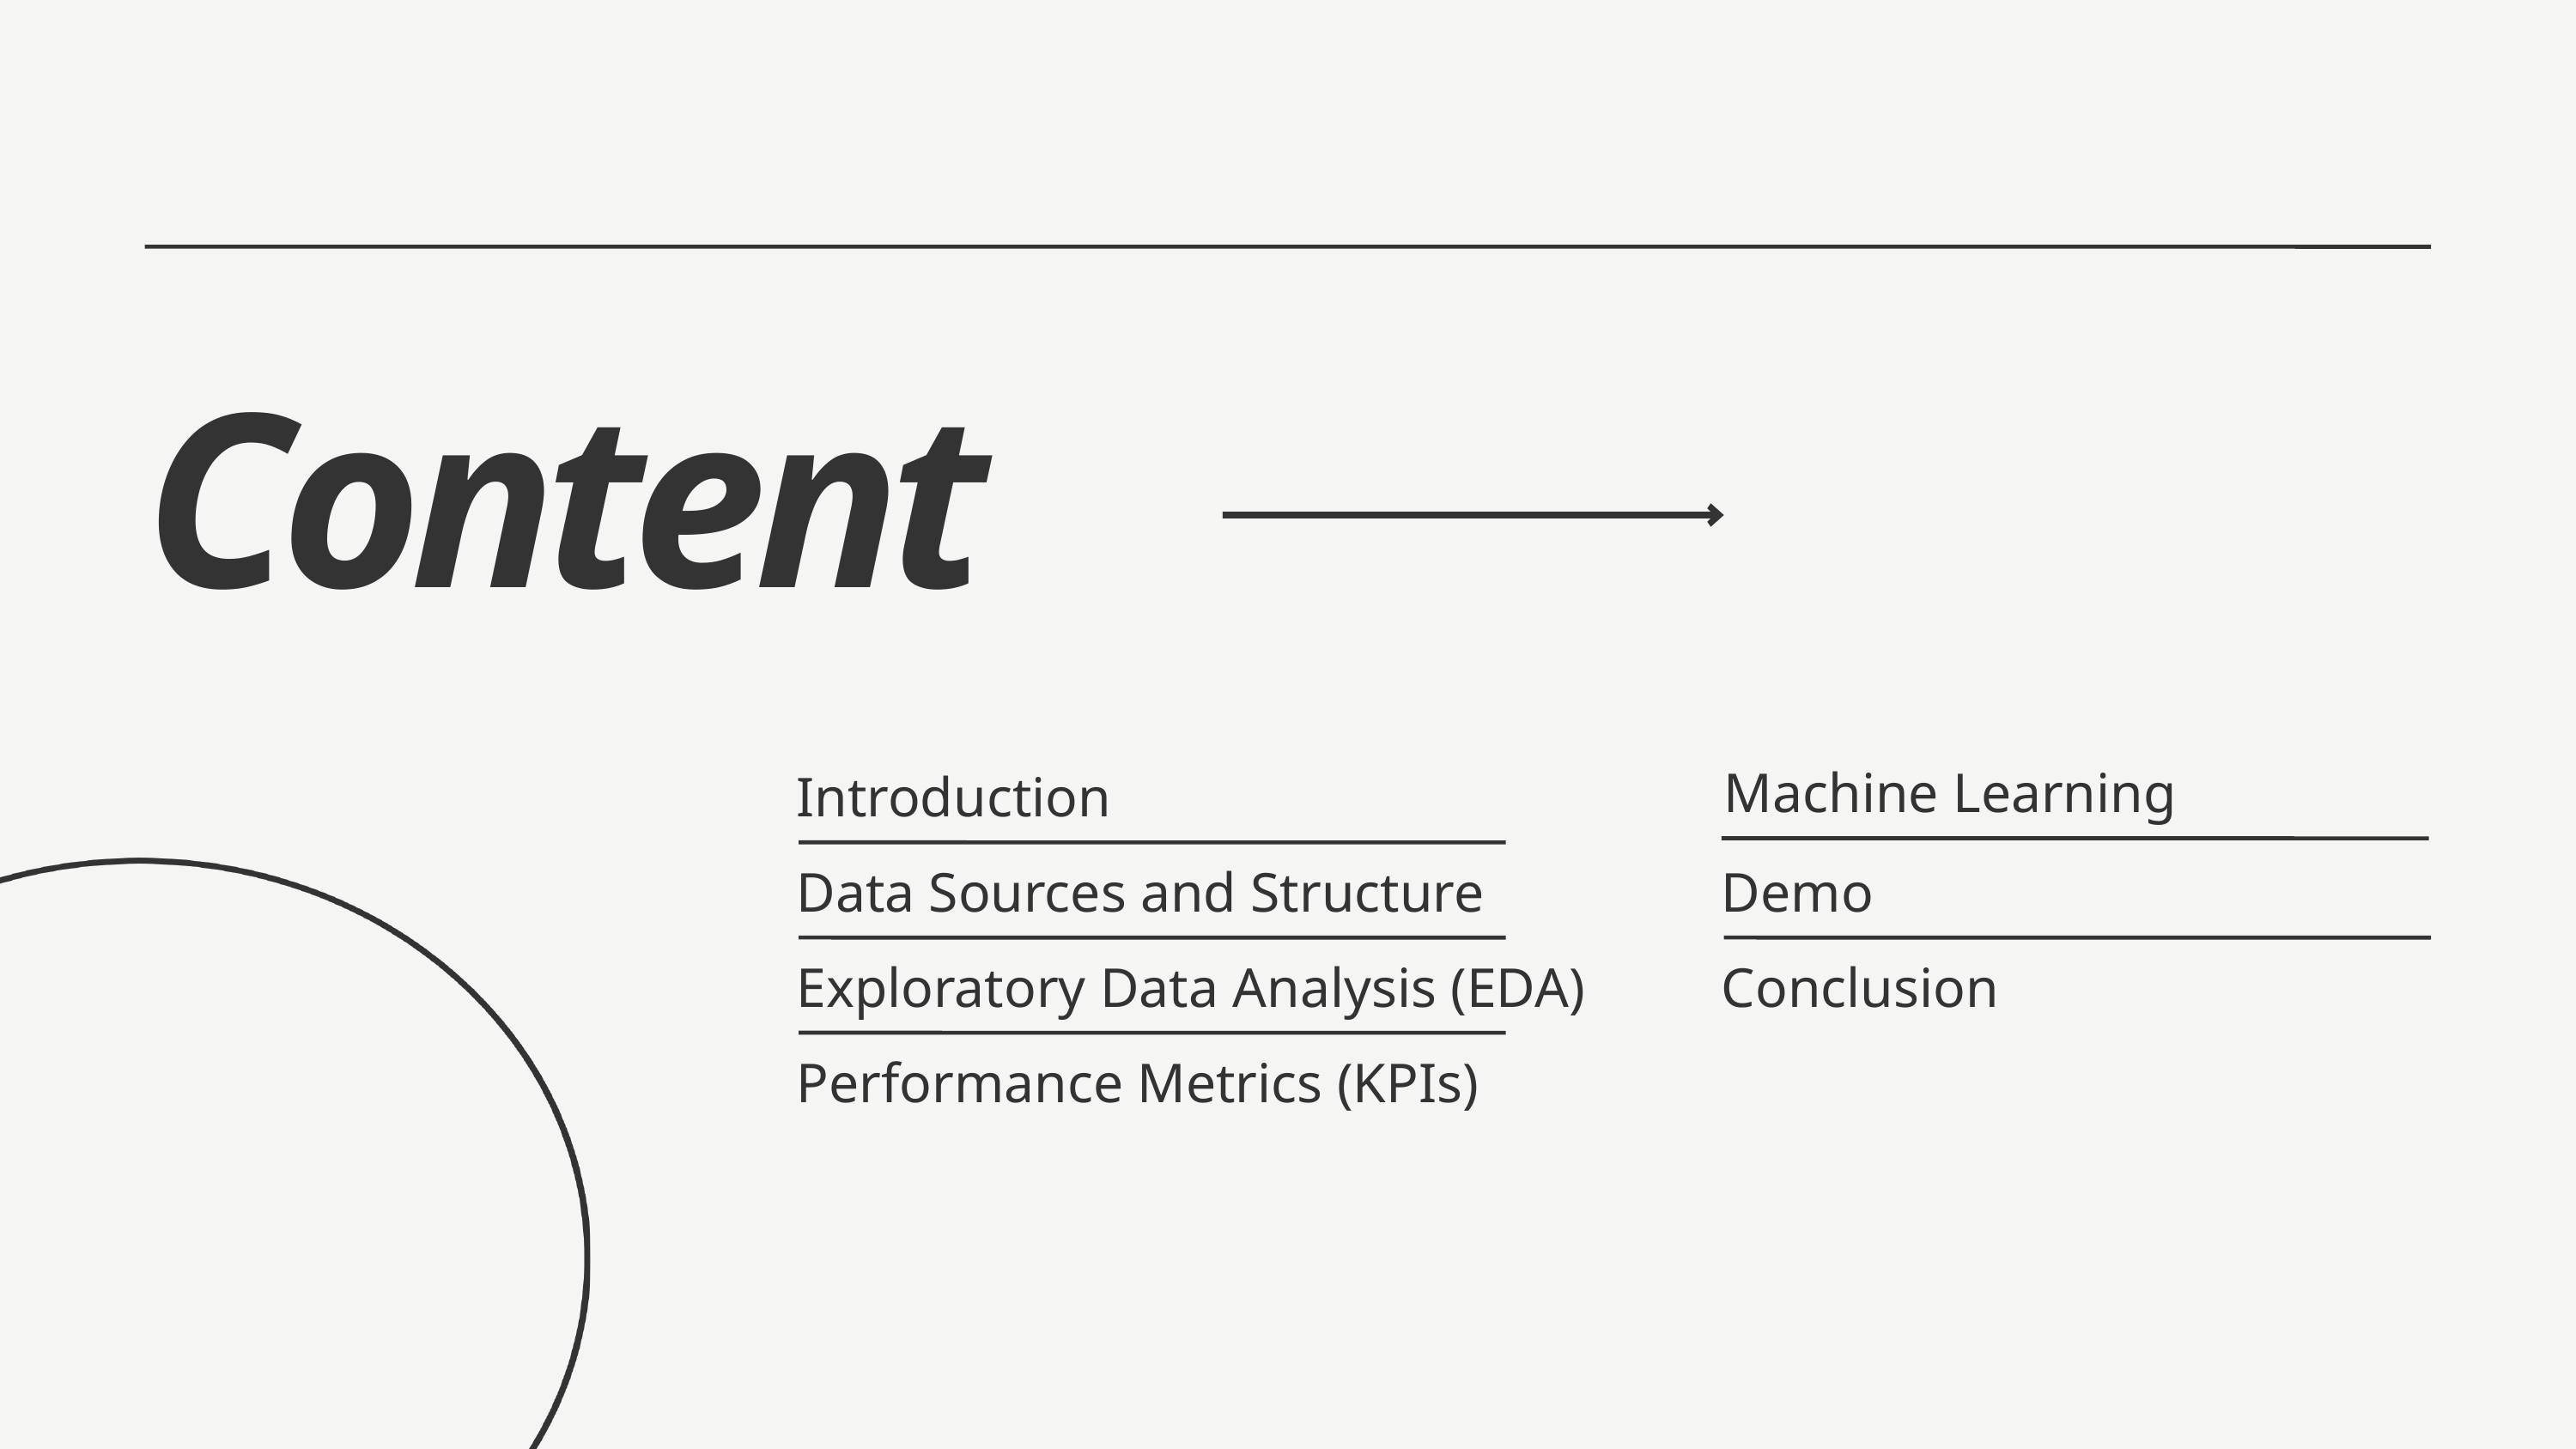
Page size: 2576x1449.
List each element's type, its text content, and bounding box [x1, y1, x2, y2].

text_box Performance Metrics (KPIs) [796, 1038, 1506, 1113]
text_box Demo [1721, 847, 2432, 923]
text_box [1222, 508, 1724, 522]
text_box Content [144, 346, 2106, 636]
text_box Exploratory Data Analysis (EDA) [796, 943, 1653, 1018]
text_box Introduction [796, 752, 1506, 828]
text_box Data Sources and Structure [796, 847, 1506, 923]
text_box [0, 858, 591, 1449]
text_box Conclusion [1721, 943, 2432, 1018]
text_box Machine Learning [1723, 748, 2433, 824]
